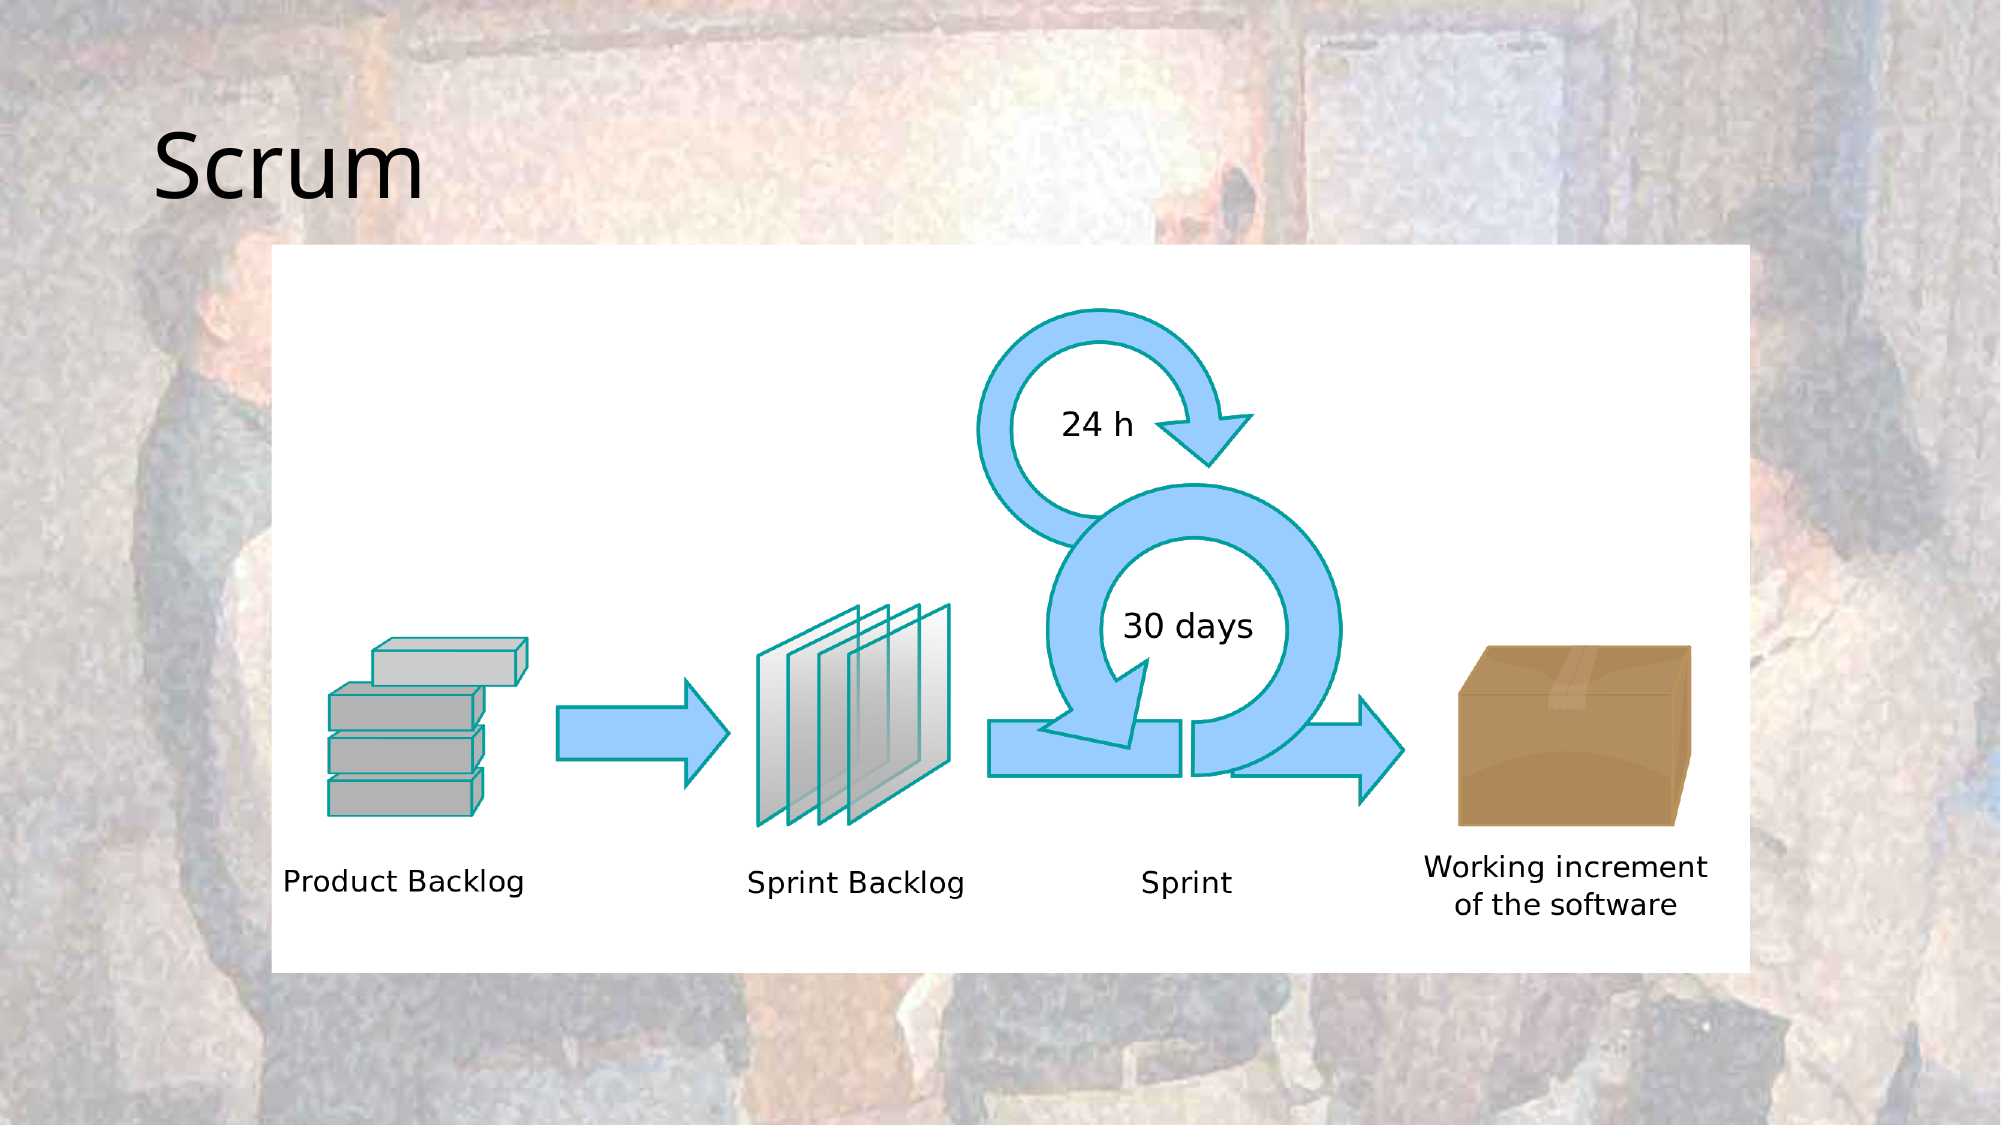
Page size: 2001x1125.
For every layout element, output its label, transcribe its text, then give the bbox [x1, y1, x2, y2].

title Scrum [137, 59, 1863, 278]
picture [0, 0, 2001, 1125]
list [249, 255, 1750, 1006]
